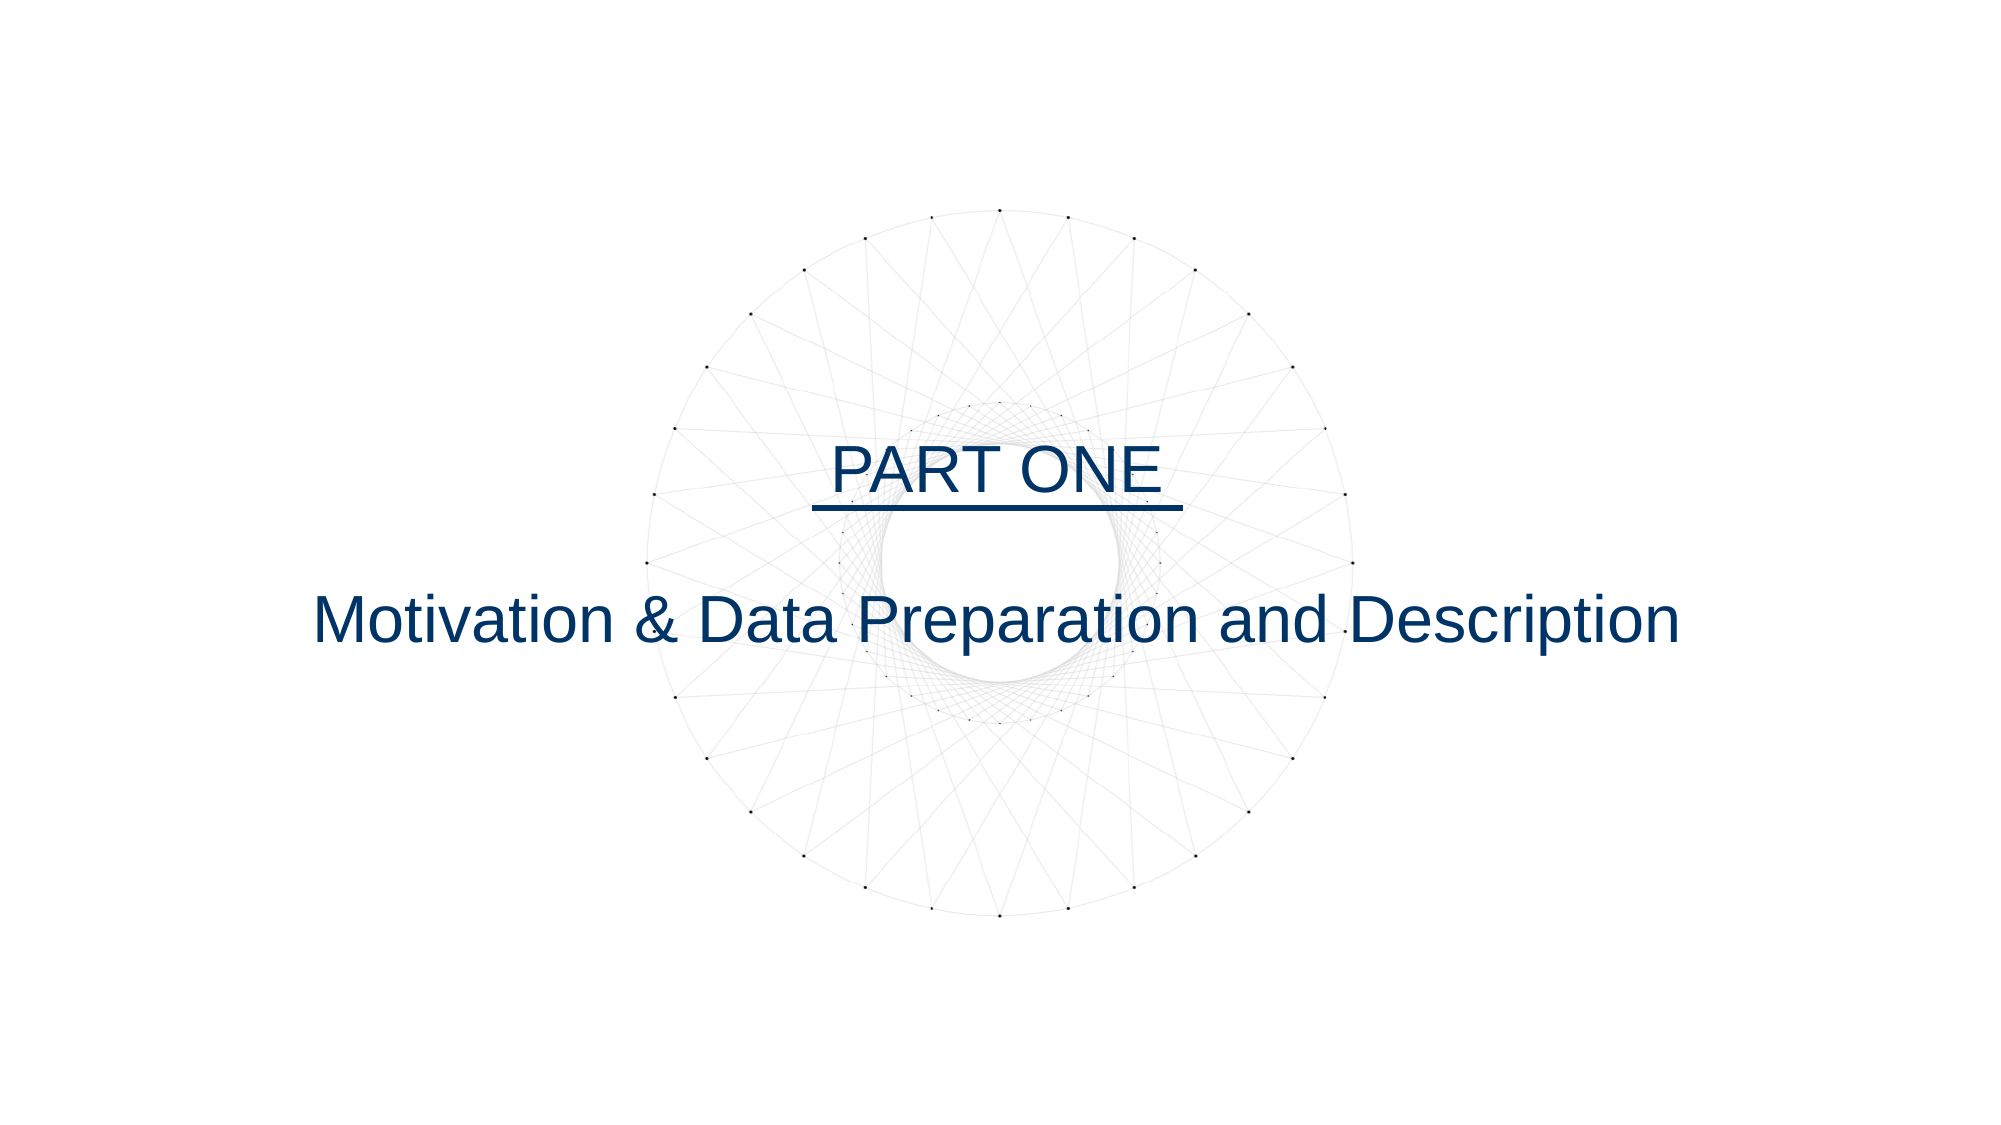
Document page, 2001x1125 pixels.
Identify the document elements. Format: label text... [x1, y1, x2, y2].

picture [636, 193, 1375, 568]
text_box Motivation & Data Preparation and Description [297, 568, 1704, 663]
picture [650, 663, 1361, 932]
text_box PART ONE [815, 418, 1187, 514]
